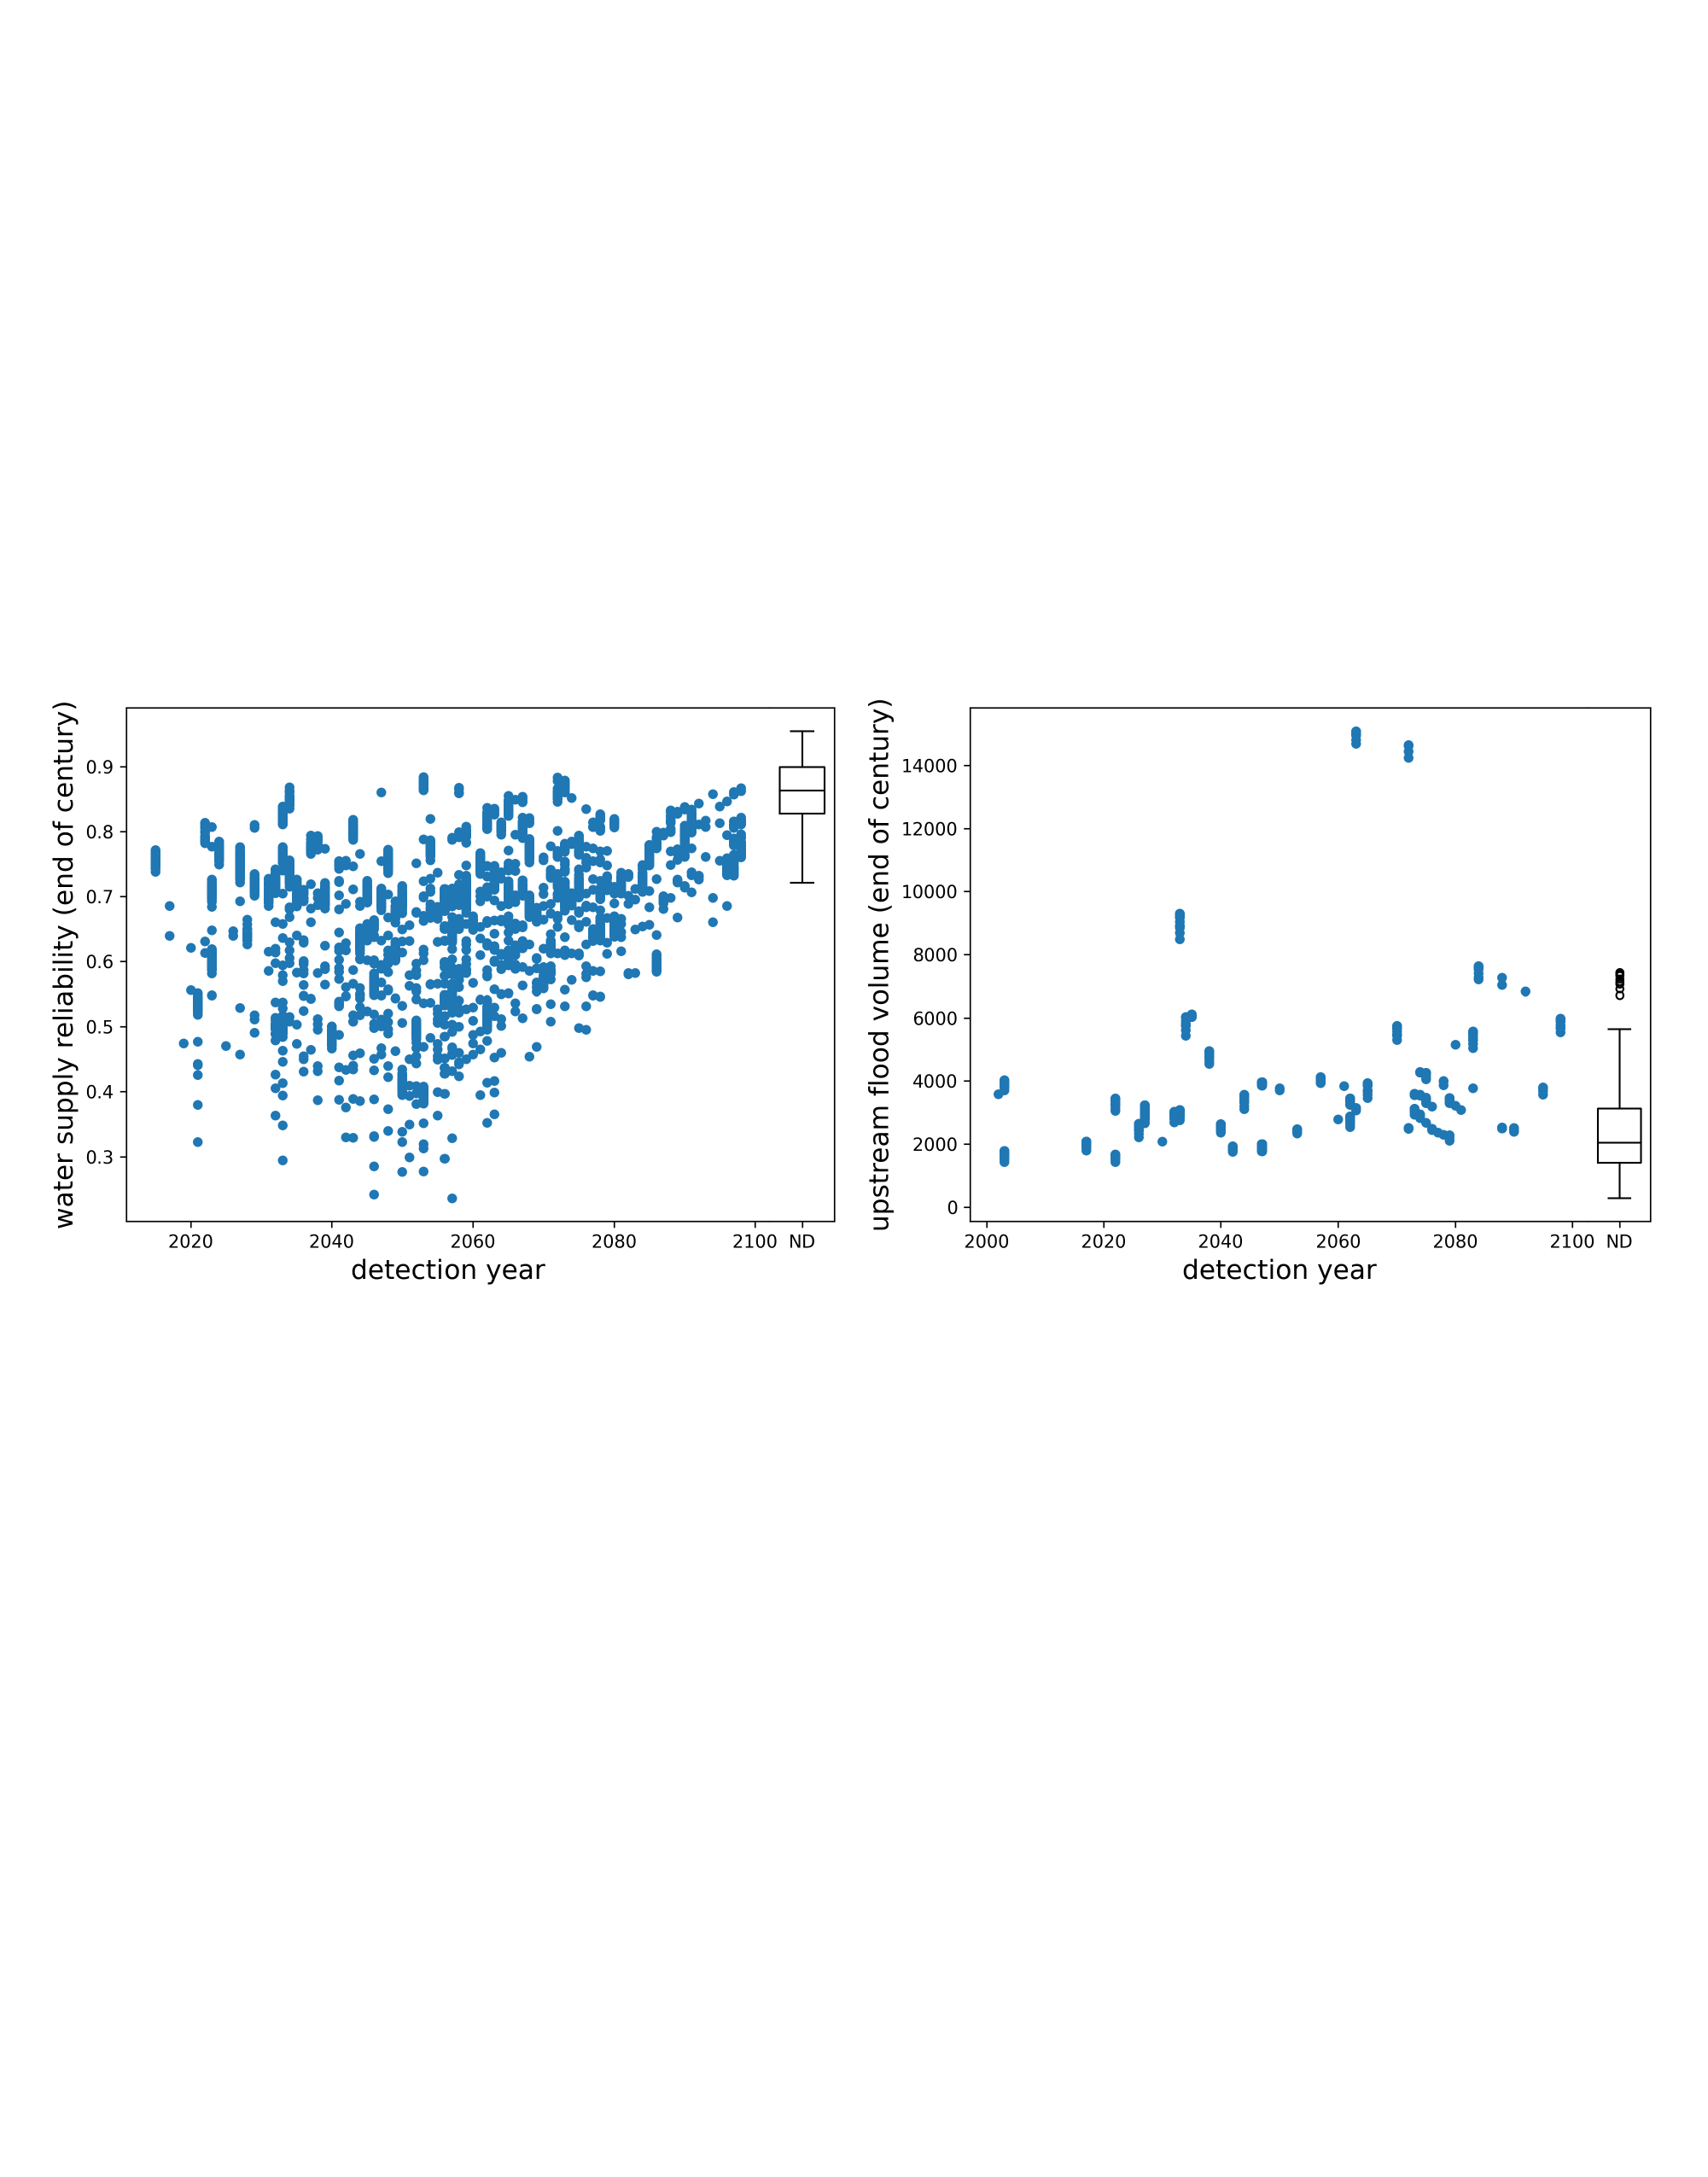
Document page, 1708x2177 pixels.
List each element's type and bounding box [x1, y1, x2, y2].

picture [33, 688, 1670, 1304]
